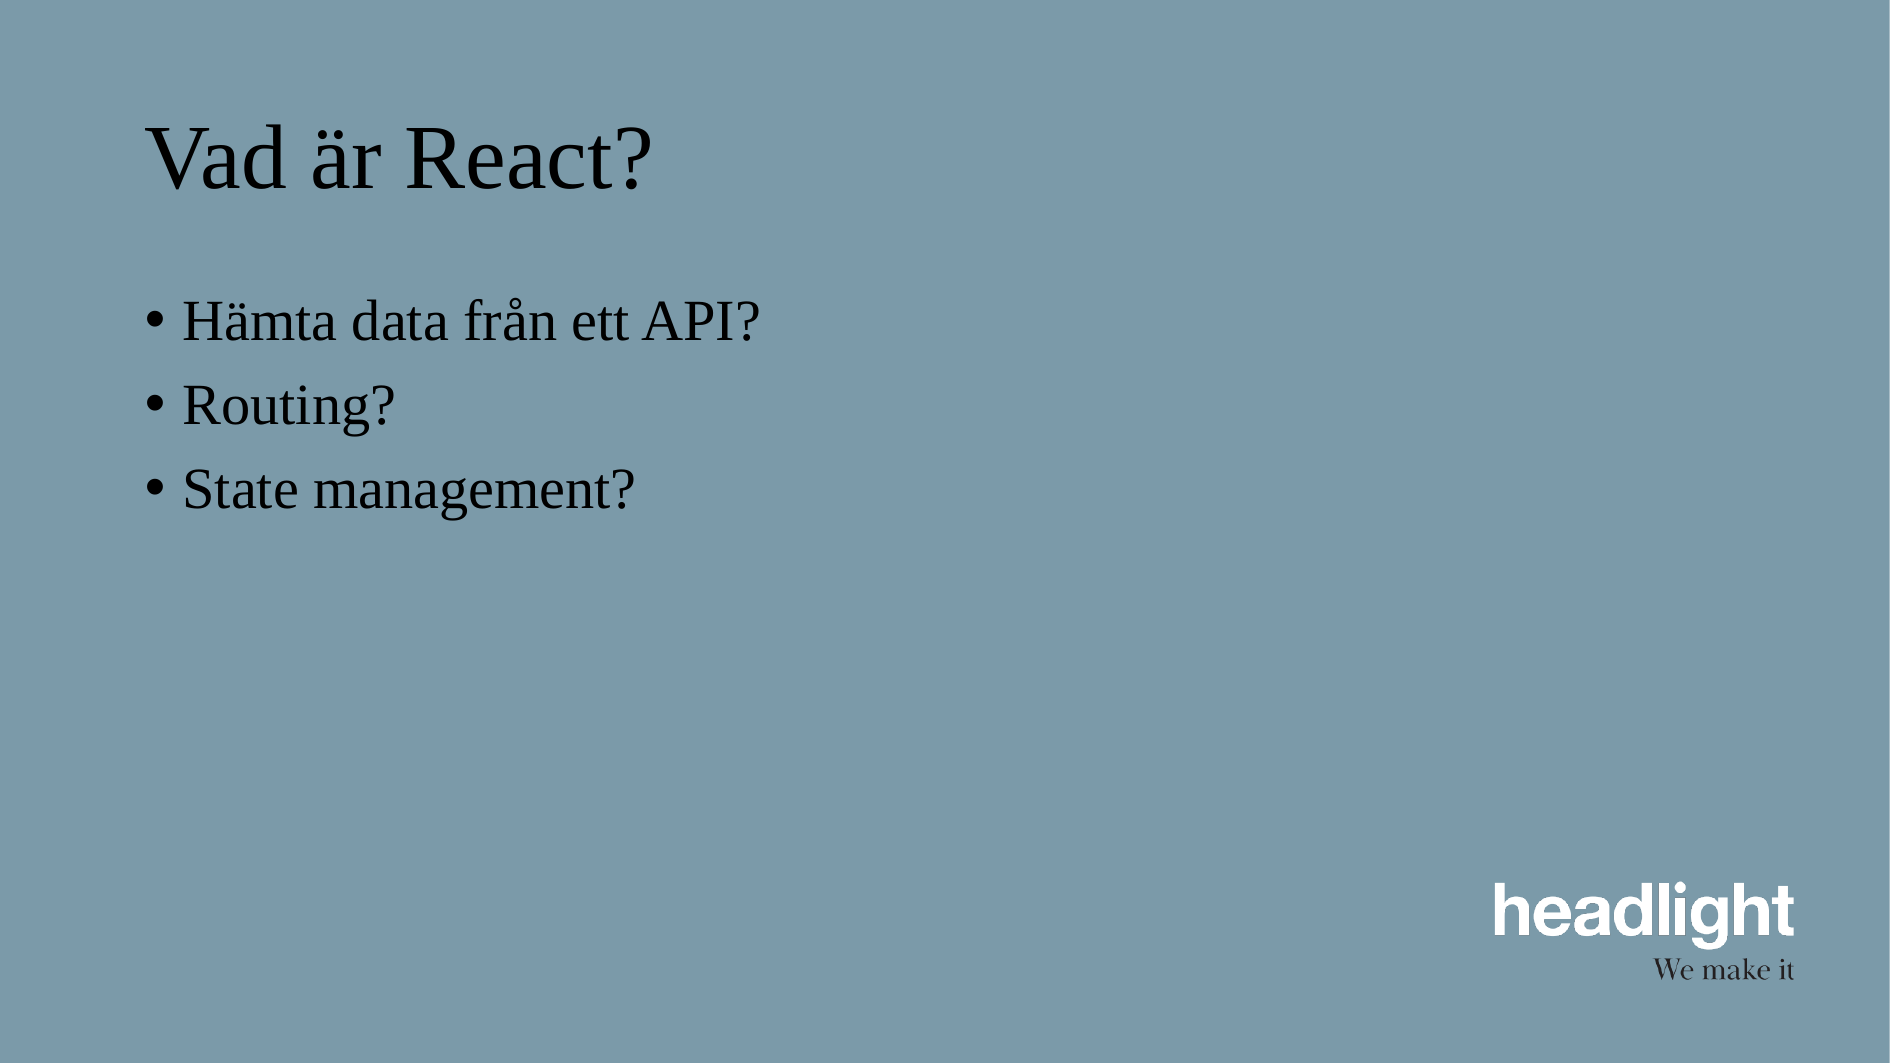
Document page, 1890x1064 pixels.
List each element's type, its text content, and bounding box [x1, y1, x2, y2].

list Hämta data från ett API? Routing? State management? [129, 283, 1760, 958]
title Vad är React? [129, 56, 1760, 263]
